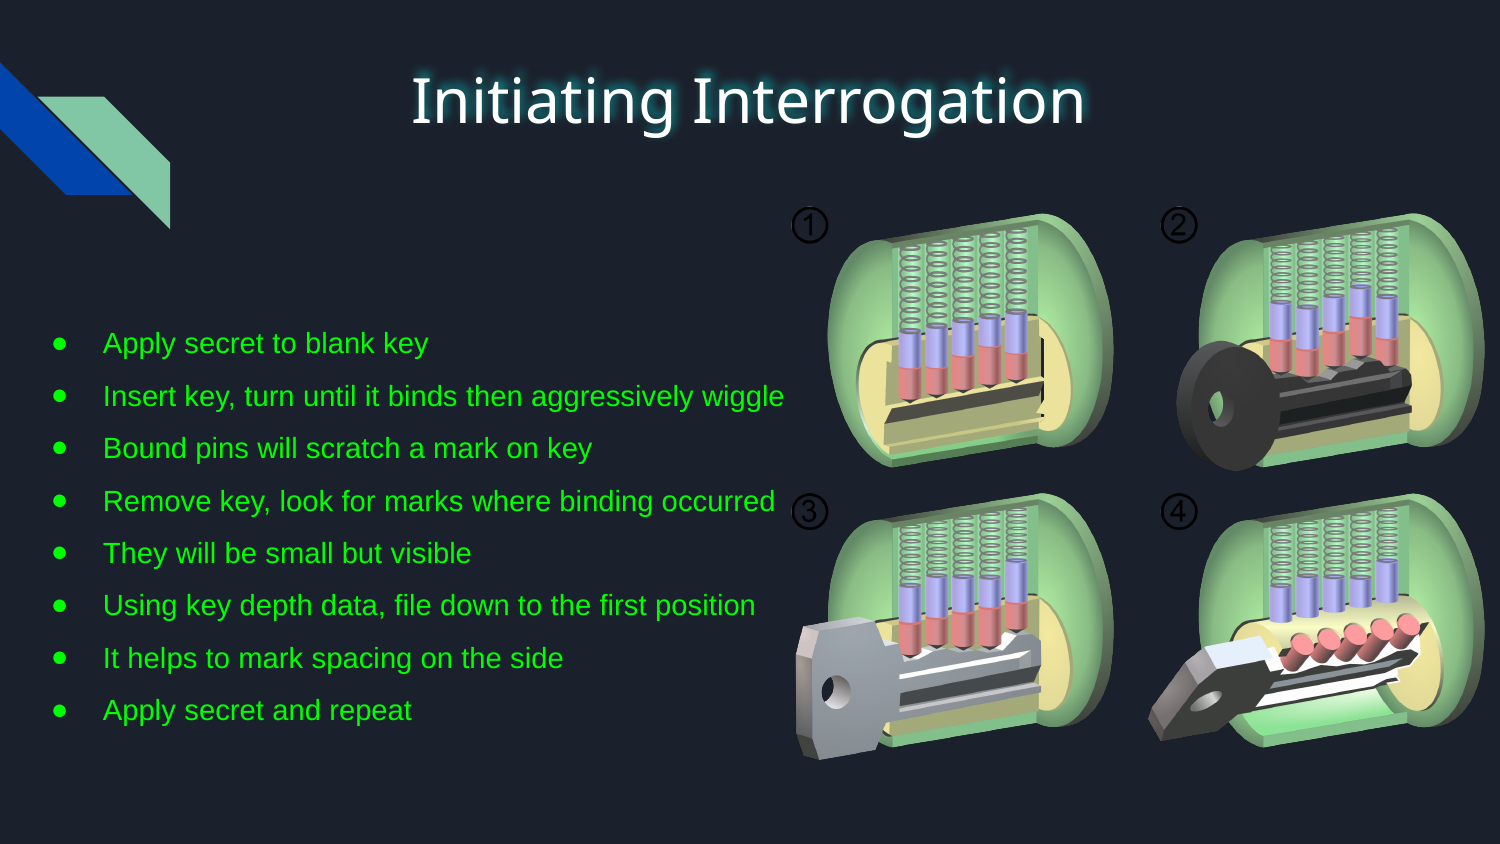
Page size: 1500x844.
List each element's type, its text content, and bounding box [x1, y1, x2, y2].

picture [785, 195, 1500, 776]
title Initiating Interrogation [396, 46, 1249, 197]
text_box Apply secret to blank key Insert key, turn until it binds then aggressively wiggle Bound pins will scratch a mark on key Remove key, look for marks where binding occurred They will be small but visible Using key depth data, file down to the first position It helps to mark spacing on the side Apply secret and repeat [12, 257, 780, 760]
